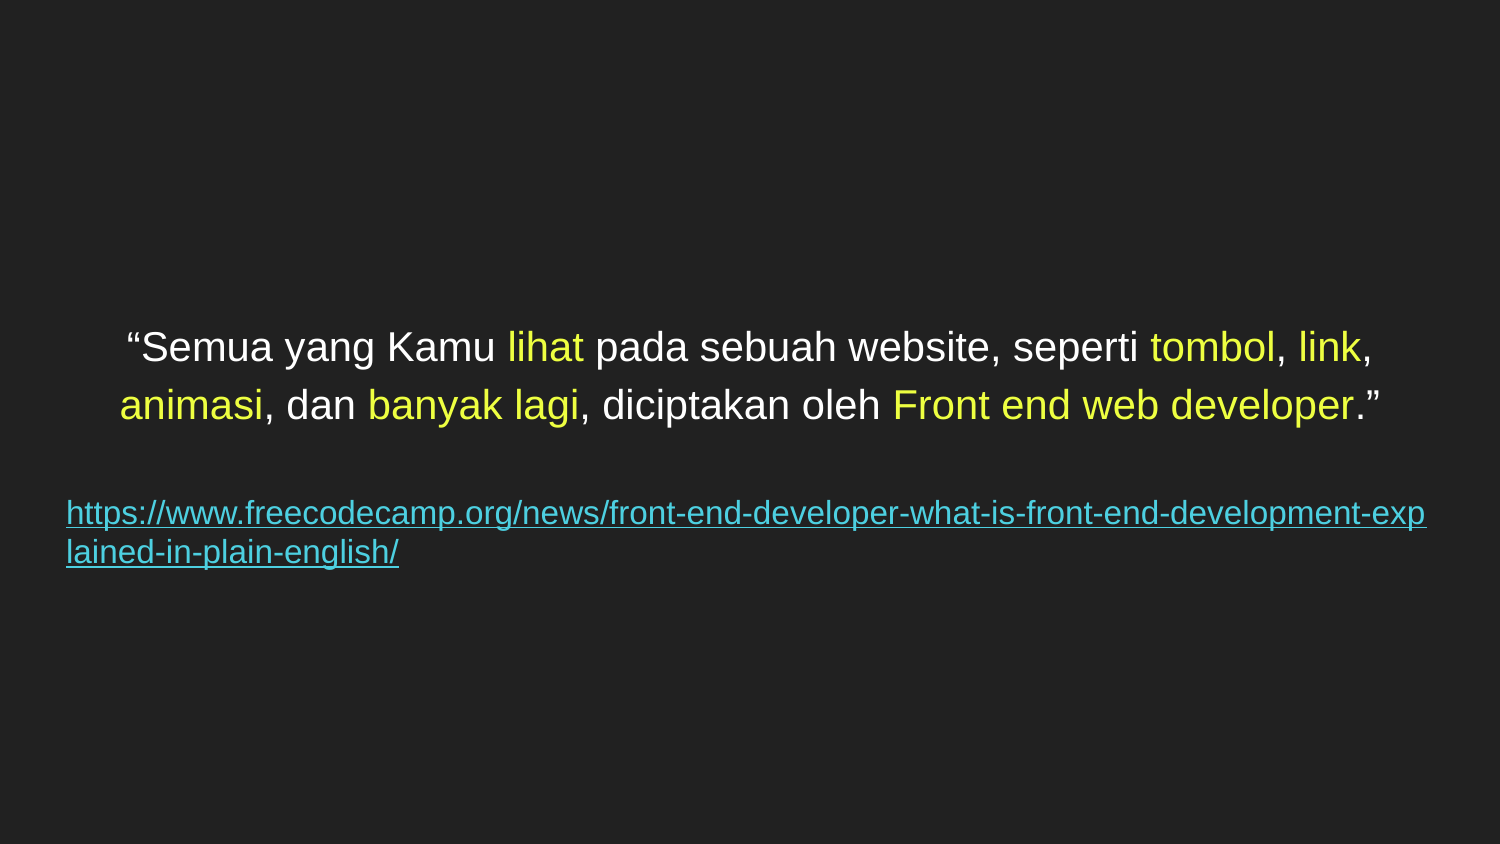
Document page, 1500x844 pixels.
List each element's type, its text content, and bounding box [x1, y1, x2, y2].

title “Semua yang Kamu lihat pada sebuah website, seperti tombol, link, animasi, dan banyak lagi, diciptakan oleh Front end web developer.” https://www.freecodecamp.org/news/front-end-developer-what-is-front-end-development-explained-in-plain-english/ [51, 215, 1449, 629]
